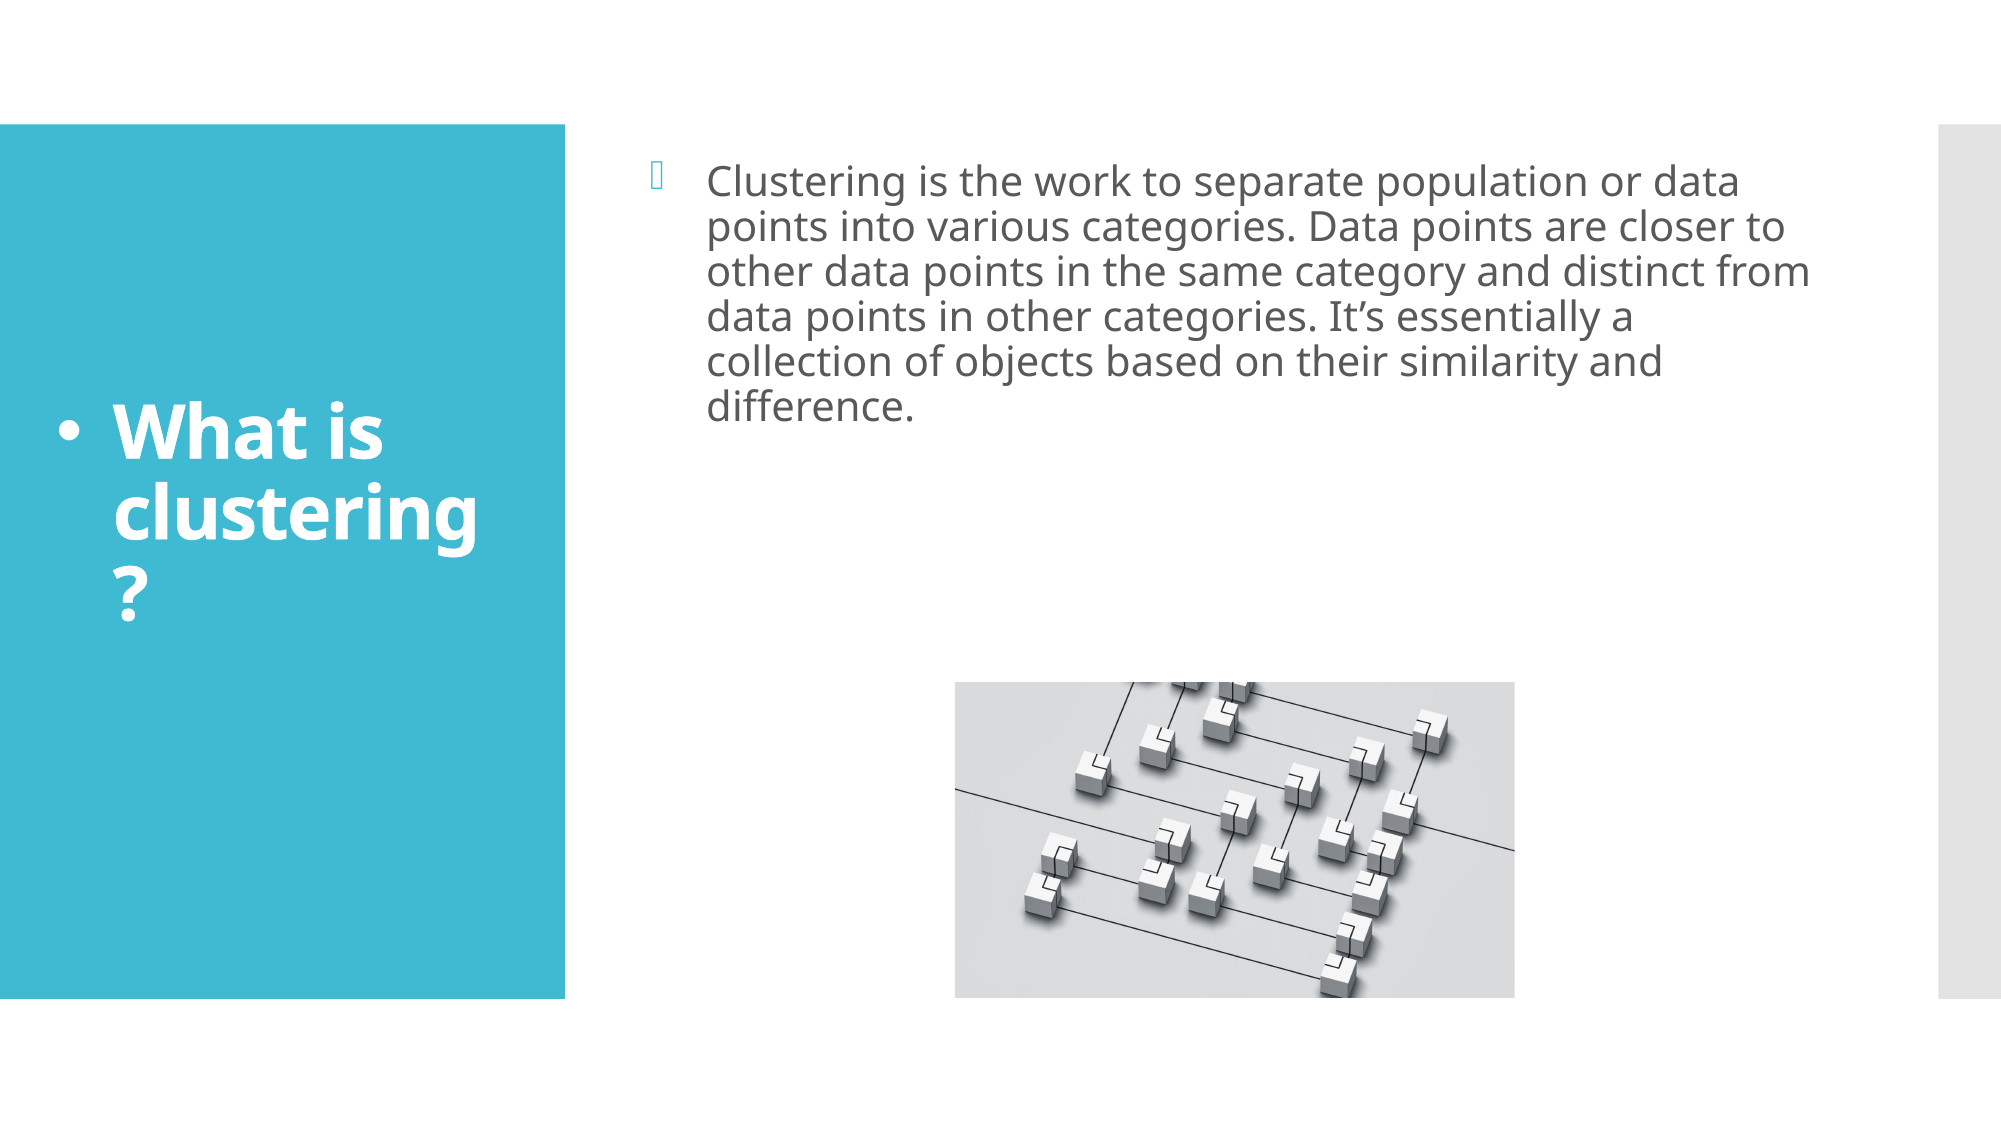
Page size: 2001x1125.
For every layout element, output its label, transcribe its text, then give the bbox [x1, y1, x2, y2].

title What is clustering? [41, 184, 525, 940]
list Clustering is the work to separate population or data points into various categories. Data points are closer to other data points in the same category and distinct from data points in other categories. It’s essentially a collection of objects based on their similarity and difference. [634, 141, 1835, 634]
picture [954, 682, 1515, 998]
